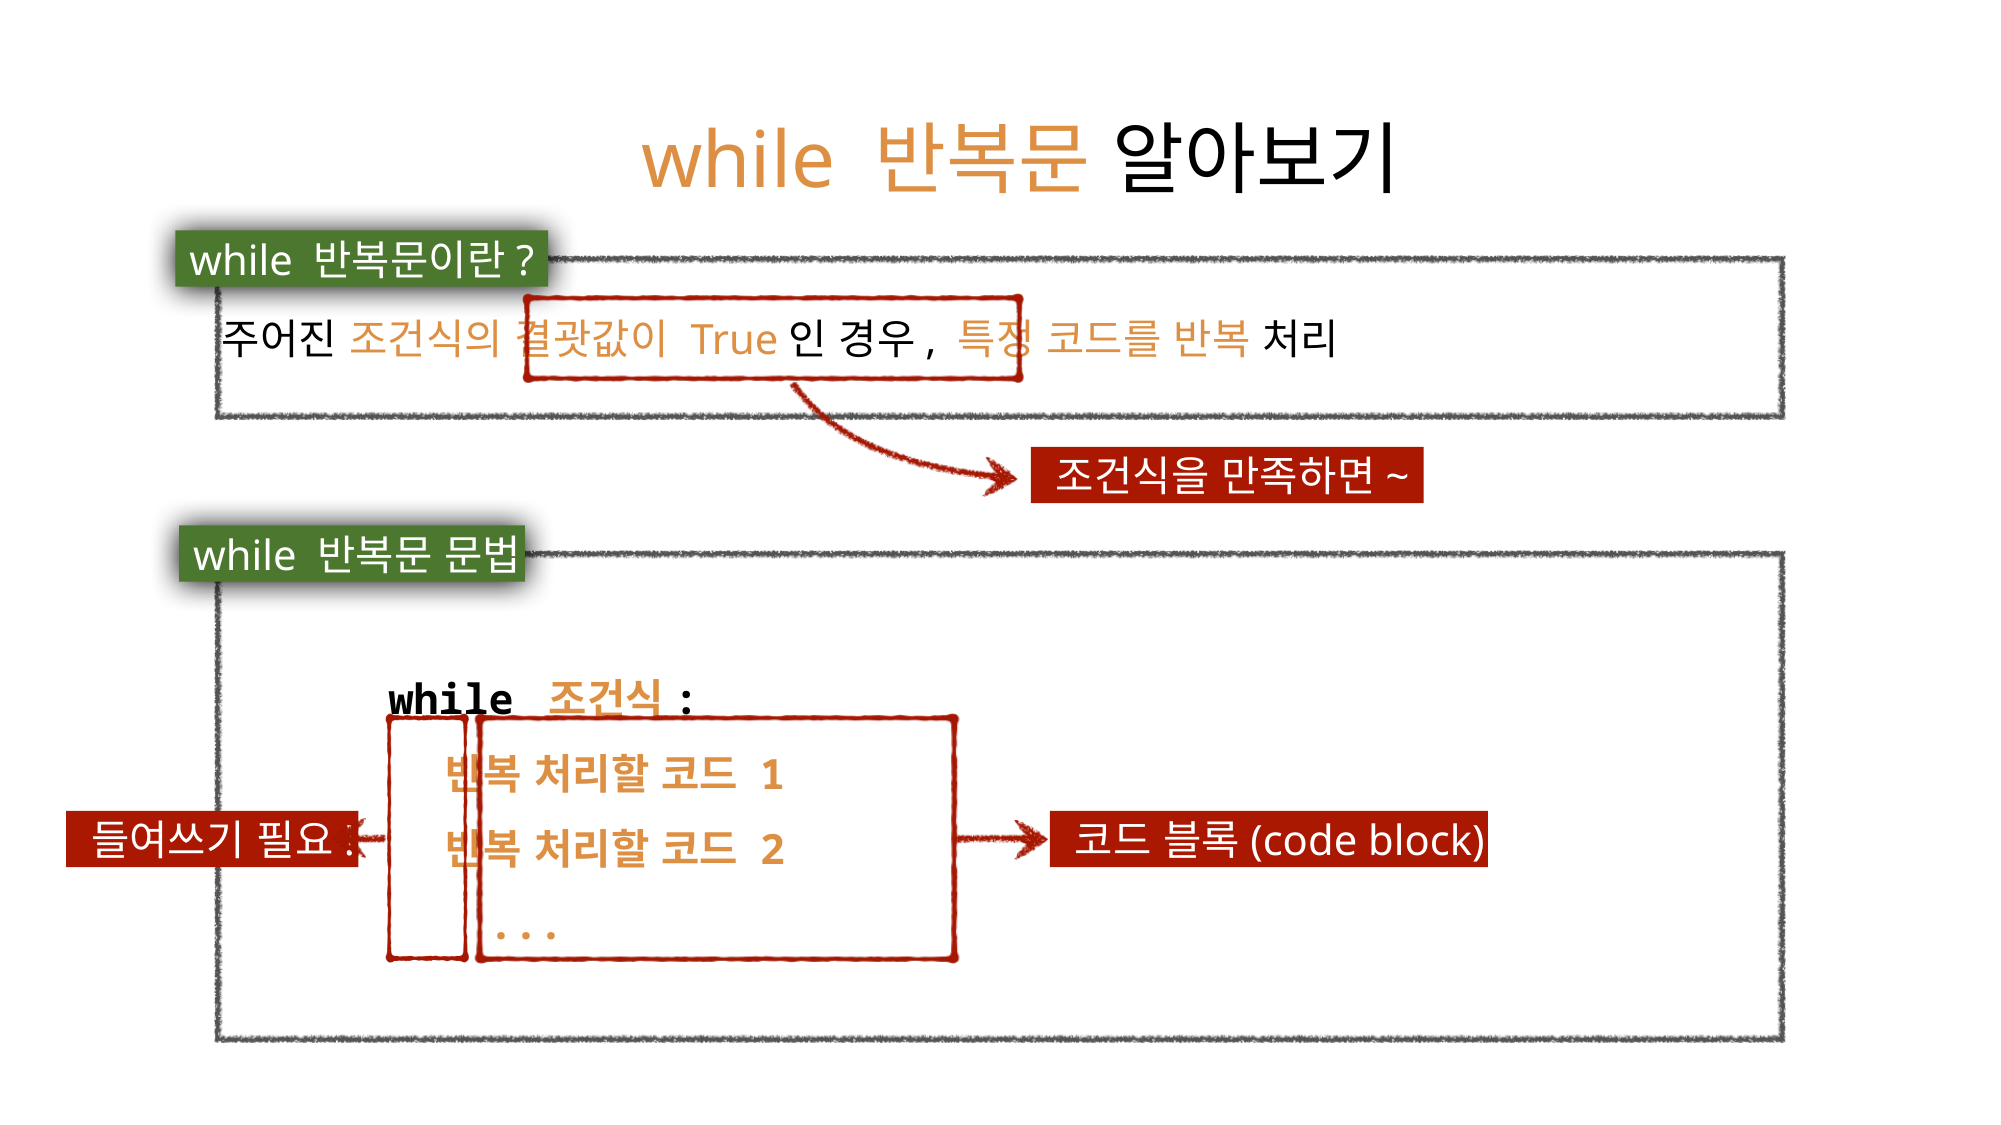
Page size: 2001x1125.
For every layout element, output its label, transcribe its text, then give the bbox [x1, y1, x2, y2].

text_box while 반복문 문법 [179, 525, 525, 582]
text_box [214, 550, 1786, 1044]
picture [473, 712, 1054, 966]
picture [327, 712, 470, 966]
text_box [214, 255, 1786, 421]
text_box 조건식을 만족하면~ [1030, 446, 1424, 504]
text_box while 반복문 알아보기 [638, 105, 1404, 206]
picture [521, 292, 1026, 497]
text_box 들여쓰기 필요! [66, 810, 214, 868]
text_box while 반복문이란? [175, 230, 549, 287]
